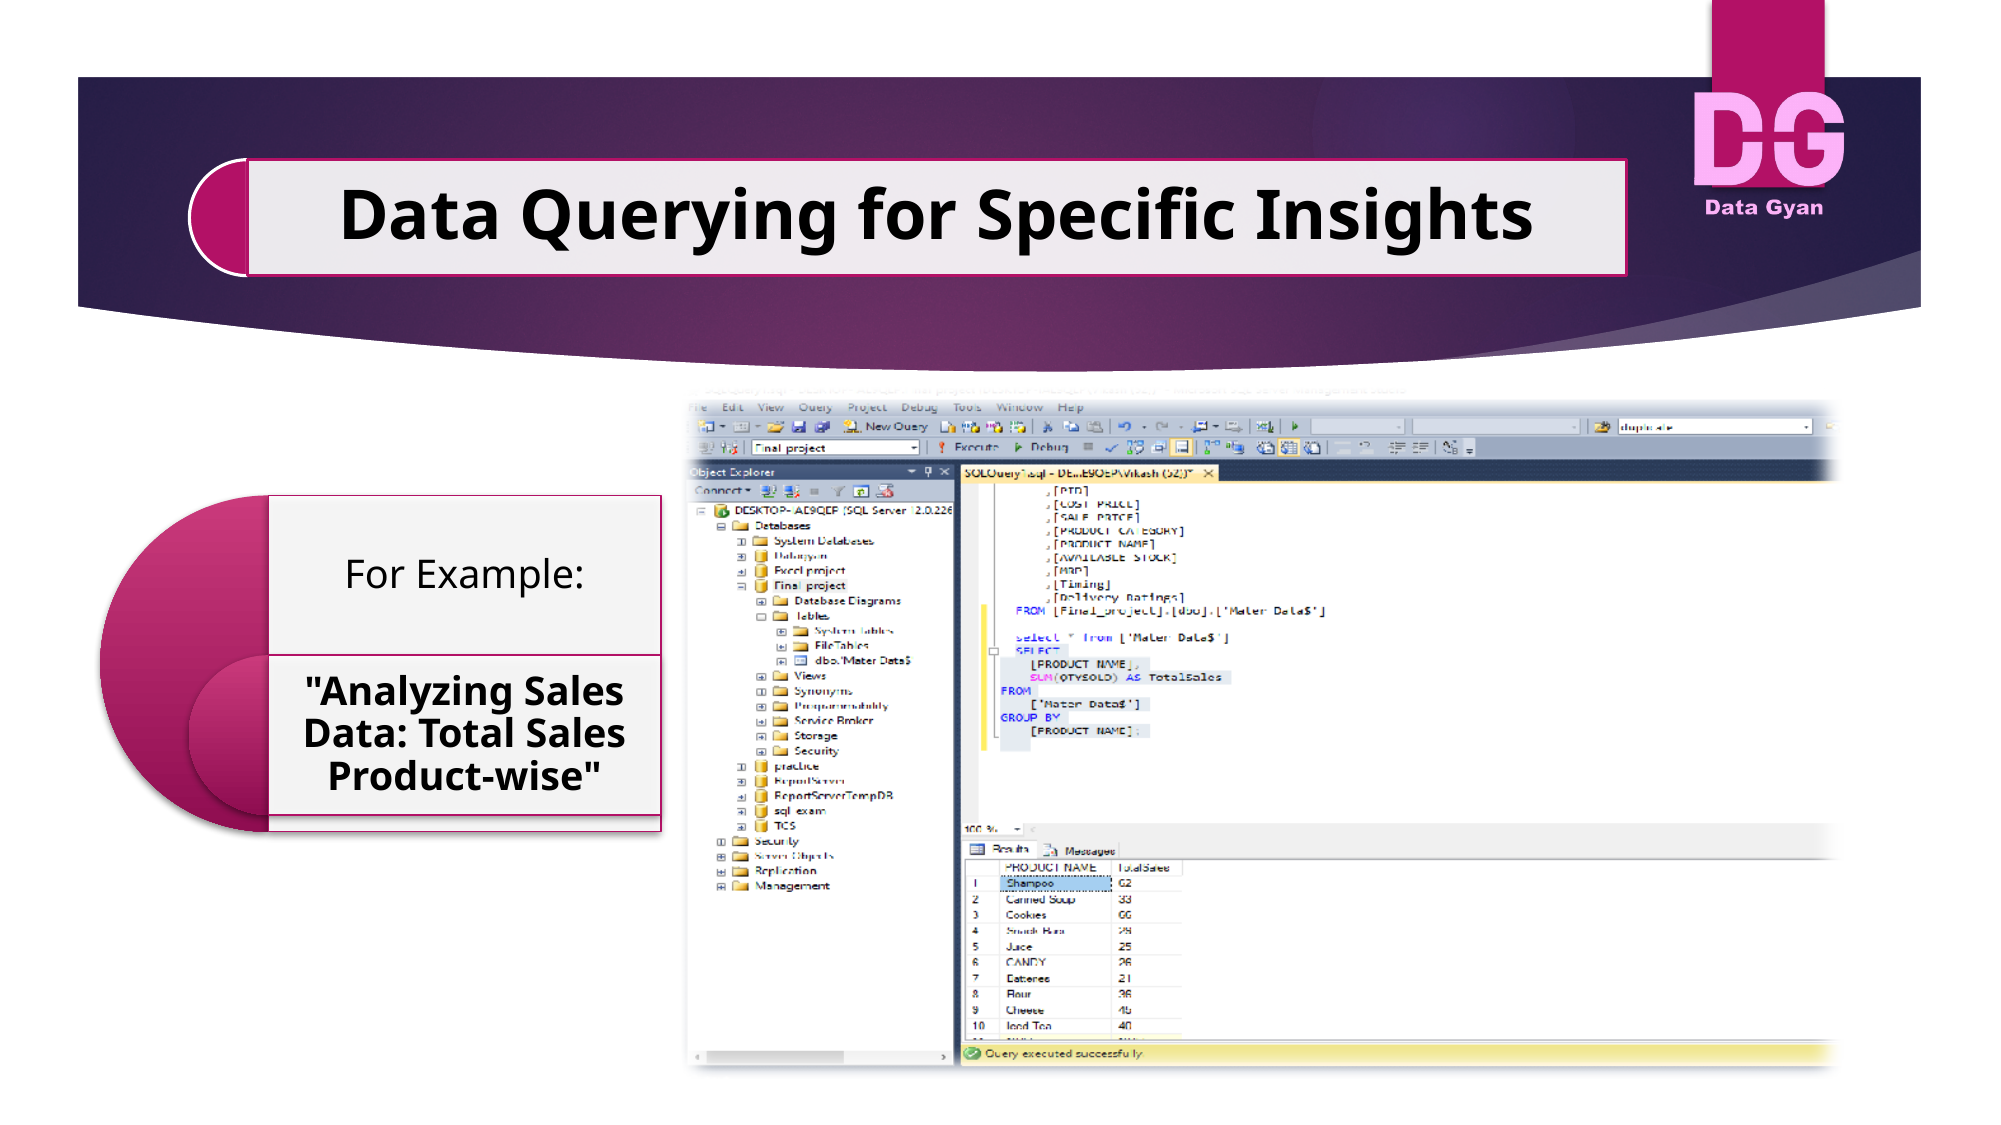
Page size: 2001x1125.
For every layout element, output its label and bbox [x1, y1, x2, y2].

list [100, 275, 662, 1052]
picture [674, 387, 1844, 1079]
text_box [189, 159, 1627, 276]
